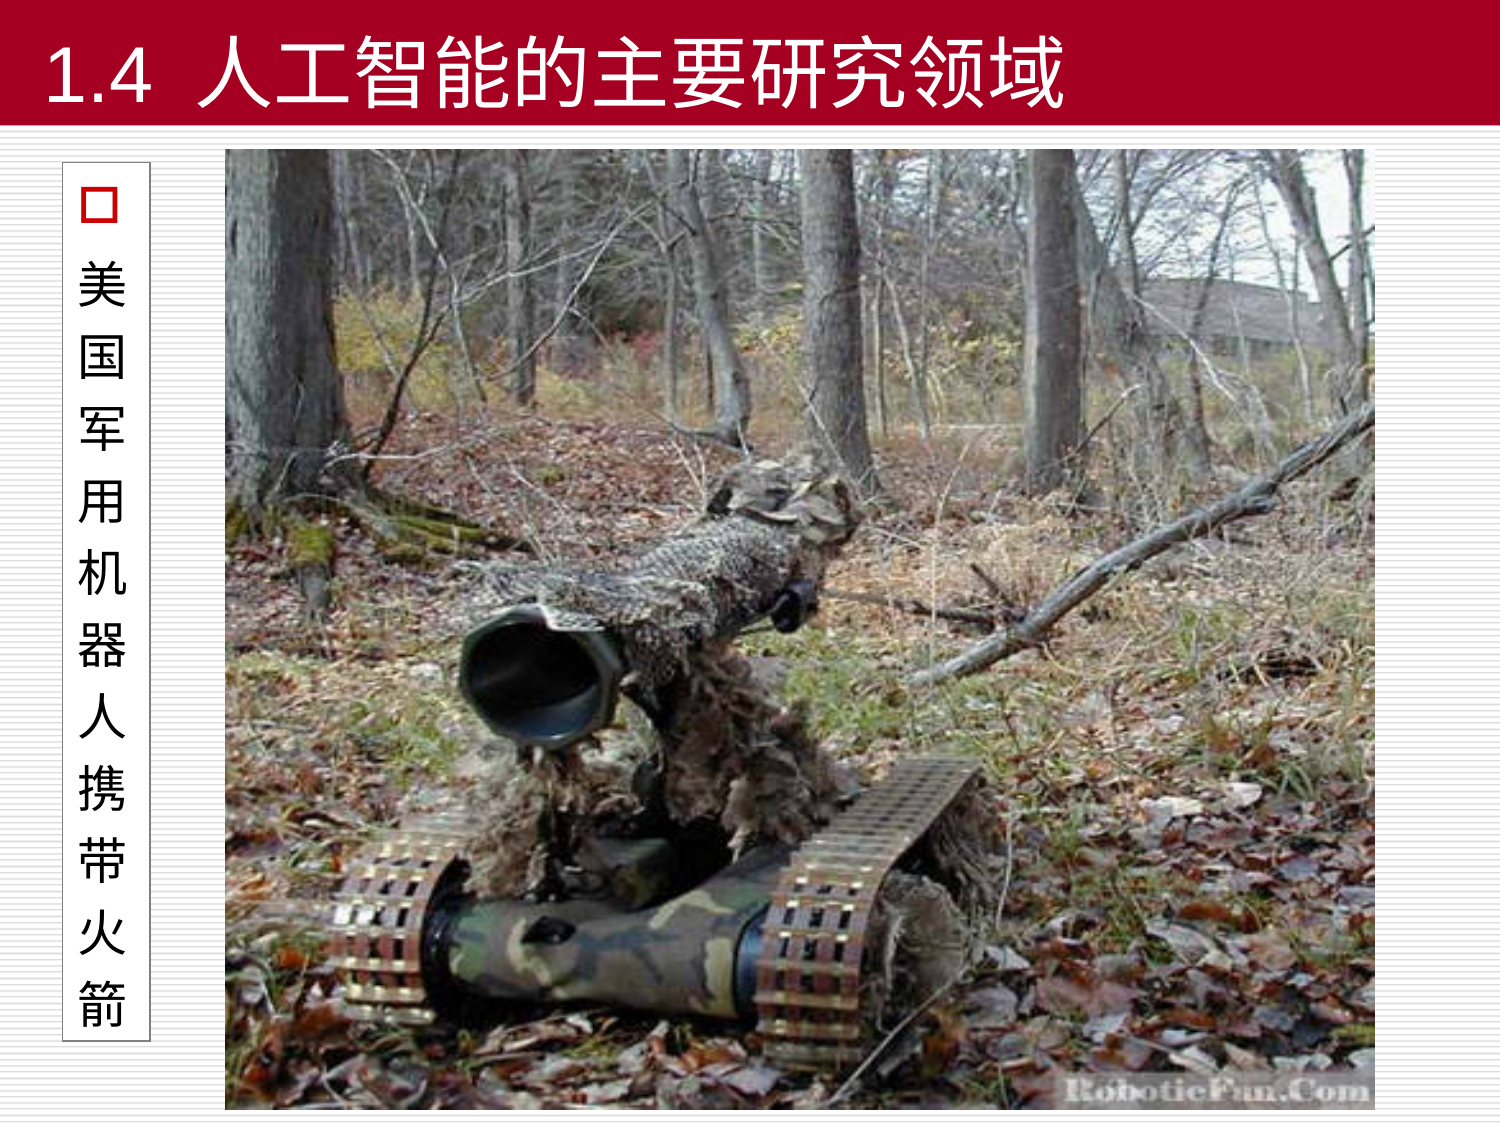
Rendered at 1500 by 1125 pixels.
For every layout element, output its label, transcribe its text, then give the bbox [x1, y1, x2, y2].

text_box 1.4 人工智能的主要研究领域 [0, 0, 1500, 126]
picture [0, 126, 1500, 1125]
slide_number [1137, 1062, 1463, 1122]
text_box 美国军用机器人携带火箭 [62, 162, 150, 1042]
